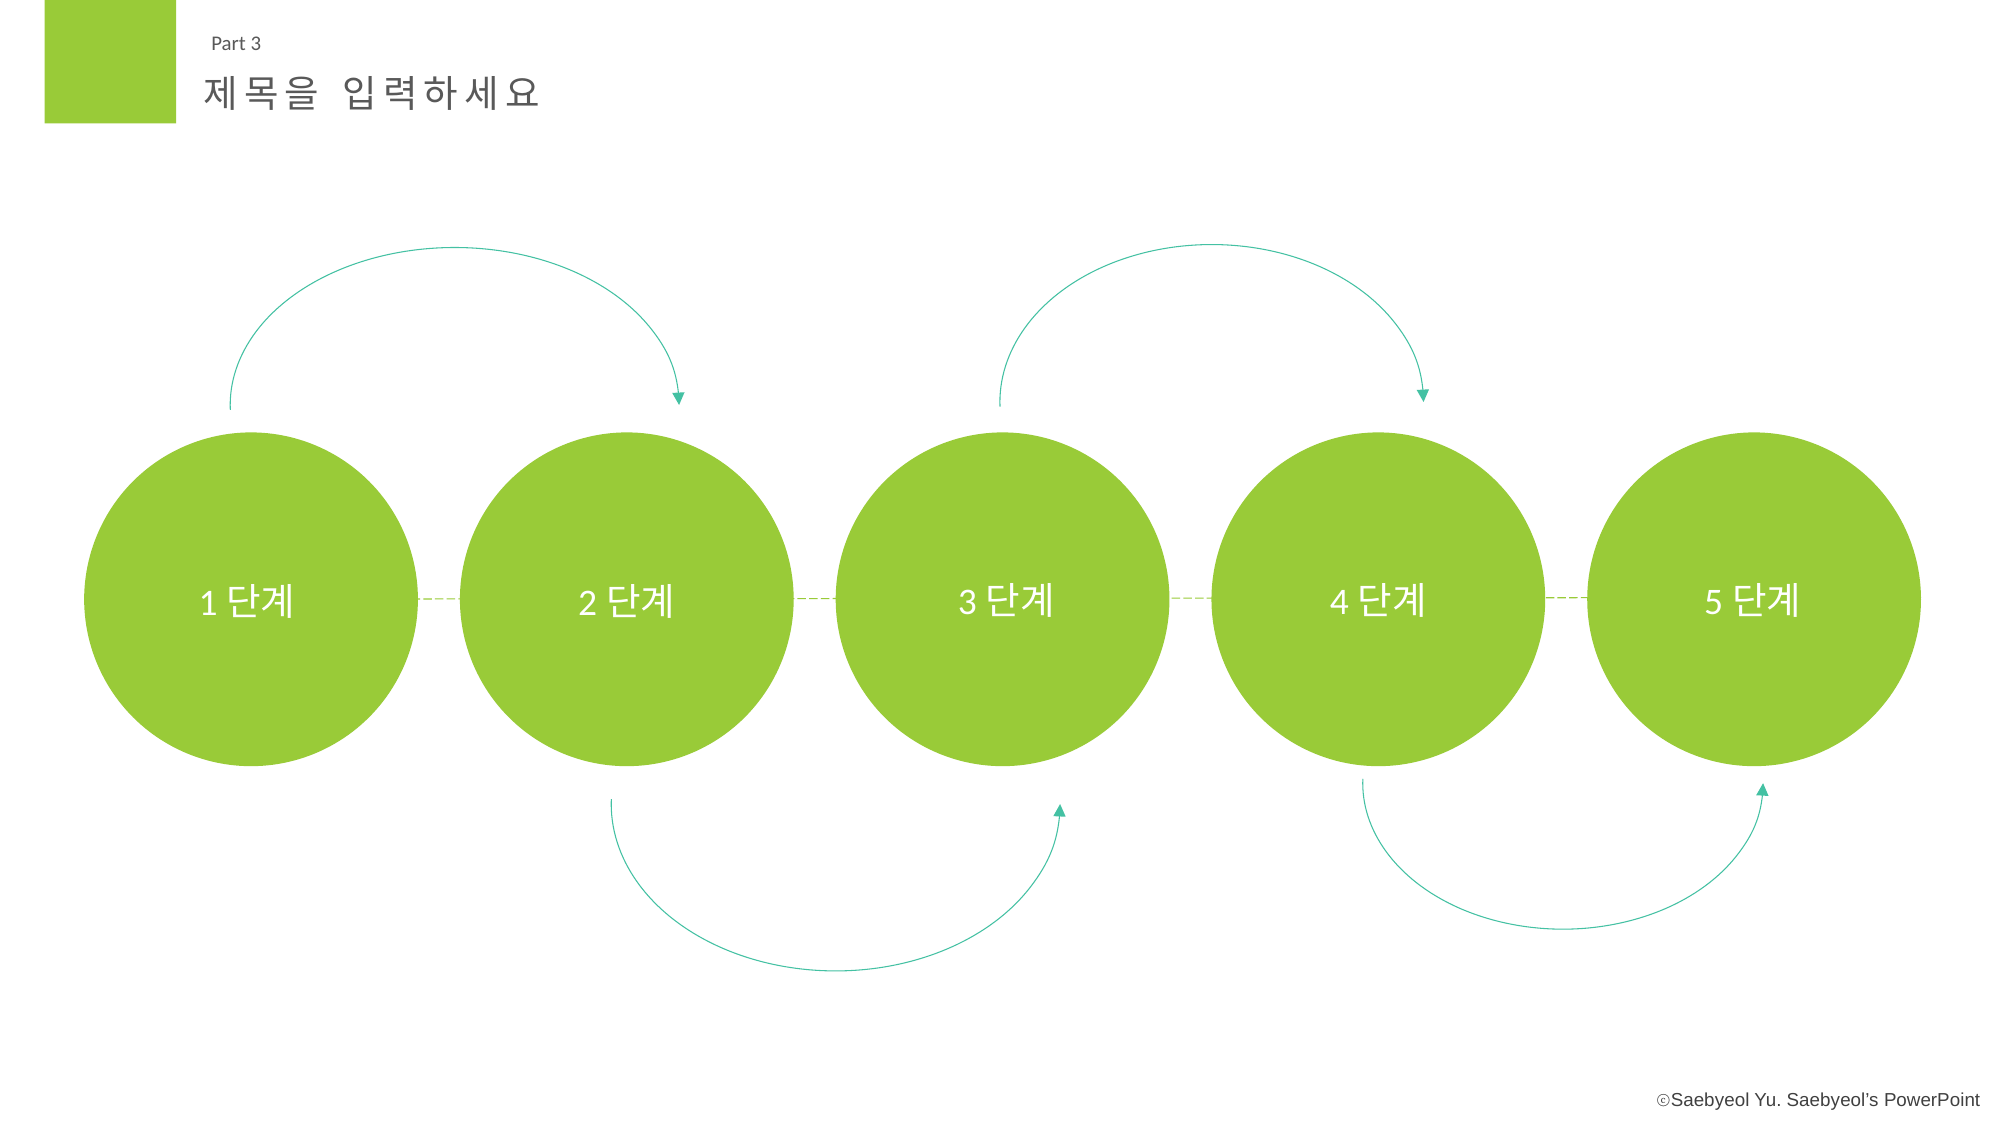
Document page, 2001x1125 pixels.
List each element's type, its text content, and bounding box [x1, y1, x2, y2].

text_box [610, 799, 1066, 972]
text_box 5단계 [1618, 569, 1887, 597]
text_box [834, 600, 1171, 768]
text_box [229, 246, 685, 410]
text_box 3단계 [872, 600, 1141, 630]
text_box 1단계 [113, 570, 381, 597]
text_box [834, 431, 1171, 597]
text_box 제목을 입력하세요 [188, 62, 555, 123]
text_box [999, 244, 1430, 407]
text_box 2단계 [493, 570, 761, 597]
text_box 2단계 [493, 600, 761, 630]
text_box 1단계 [113, 600, 381, 630]
text_box 4단계 [1244, 600, 1512, 630]
text_box [1586, 431, 1923, 768]
text_box [44, 0, 177, 124]
text_box 3단계 [872, 569, 1141, 597]
text_box [1362, 778, 1769, 930]
text_box 5단계 [1618, 600, 1887, 630]
text_box 4단계 [1244, 569, 1512, 597]
text_box [83, 431, 419, 768]
text_box [1210, 600, 1547, 768]
text_box [458, 600, 795, 768]
text_box [458, 431, 795, 597]
text_box [1210, 431, 1547, 597]
text_box Part 3 [196, 22, 277, 62]
